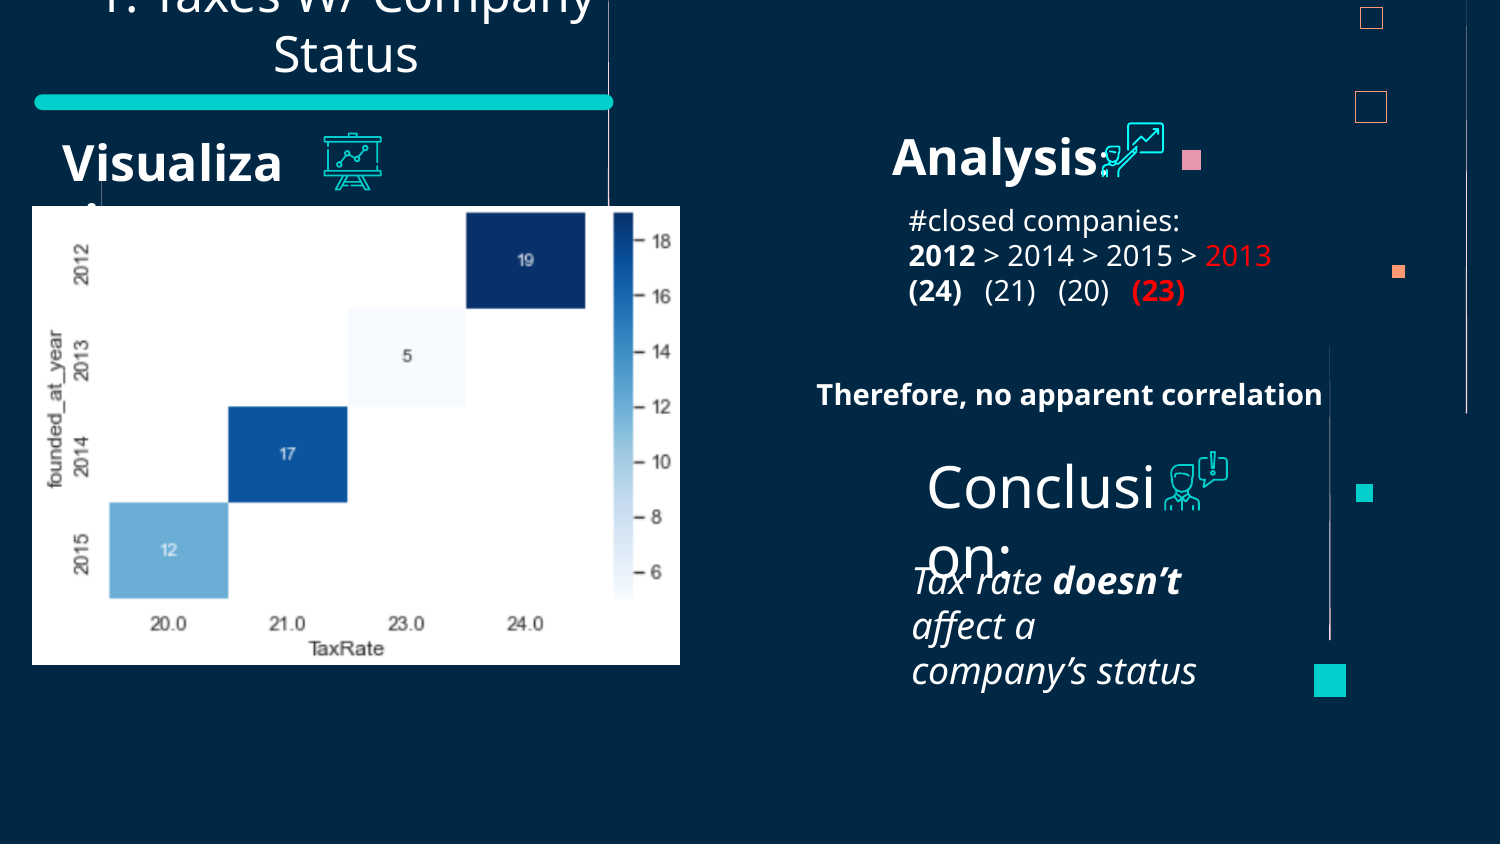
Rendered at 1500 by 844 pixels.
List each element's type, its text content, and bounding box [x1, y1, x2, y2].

text_box Therefore, no apparent correlation [782, 361, 1449, 433]
text_box Visualization: [47, 124, 317, 204]
text_box 1. Taxes W/ Company Status [34, 23, 659, 98]
text_box #closed companies: 2012 > 2014 > 2015 > 2013 (24) (21) (20) (23) [875, 187, 1357, 259]
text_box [1101, 122, 1165, 178]
text_box Conclusion: [911, 443, 1184, 541]
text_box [1164, 450, 1229, 511]
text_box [323, 132, 382, 191]
text_box [34, 94, 614, 111]
text_box Tax rate doesn’t affect a company’s status [877, 541, 1220, 613]
text_box Analysis: [877, 118, 1149, 187]
picture [31, 205, 680, 665]
